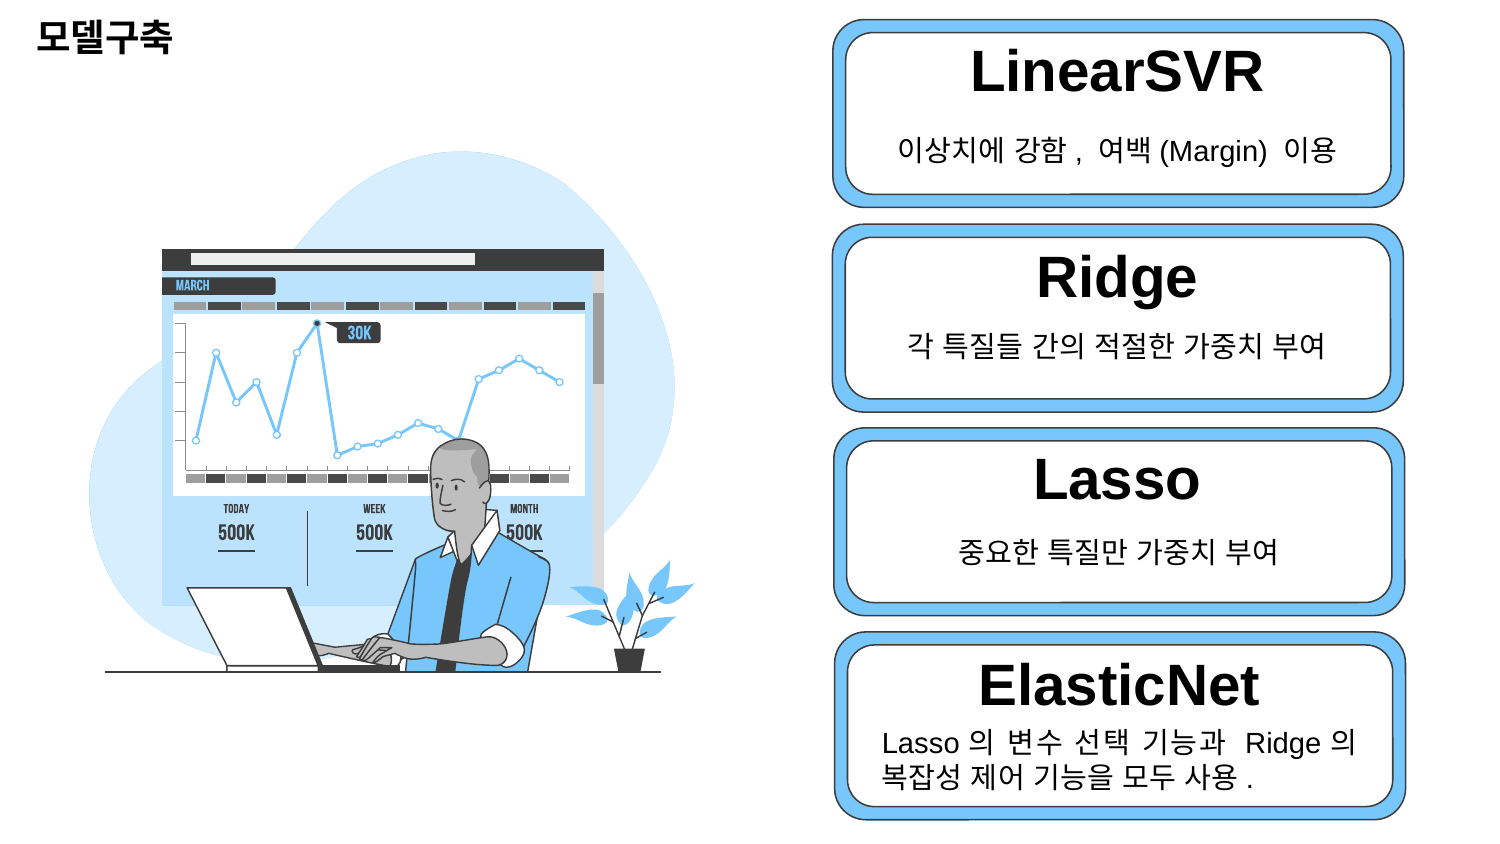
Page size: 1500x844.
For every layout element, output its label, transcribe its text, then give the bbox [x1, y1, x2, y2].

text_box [831, 223, 1404, 413]
text_box 모델구축 [21, 6, 204, 67]
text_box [58, 151, 713, 673]
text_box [833, 631, 1406, 820]
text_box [831, 427, 1406, 616]
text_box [831, 19, 1404, 208]
